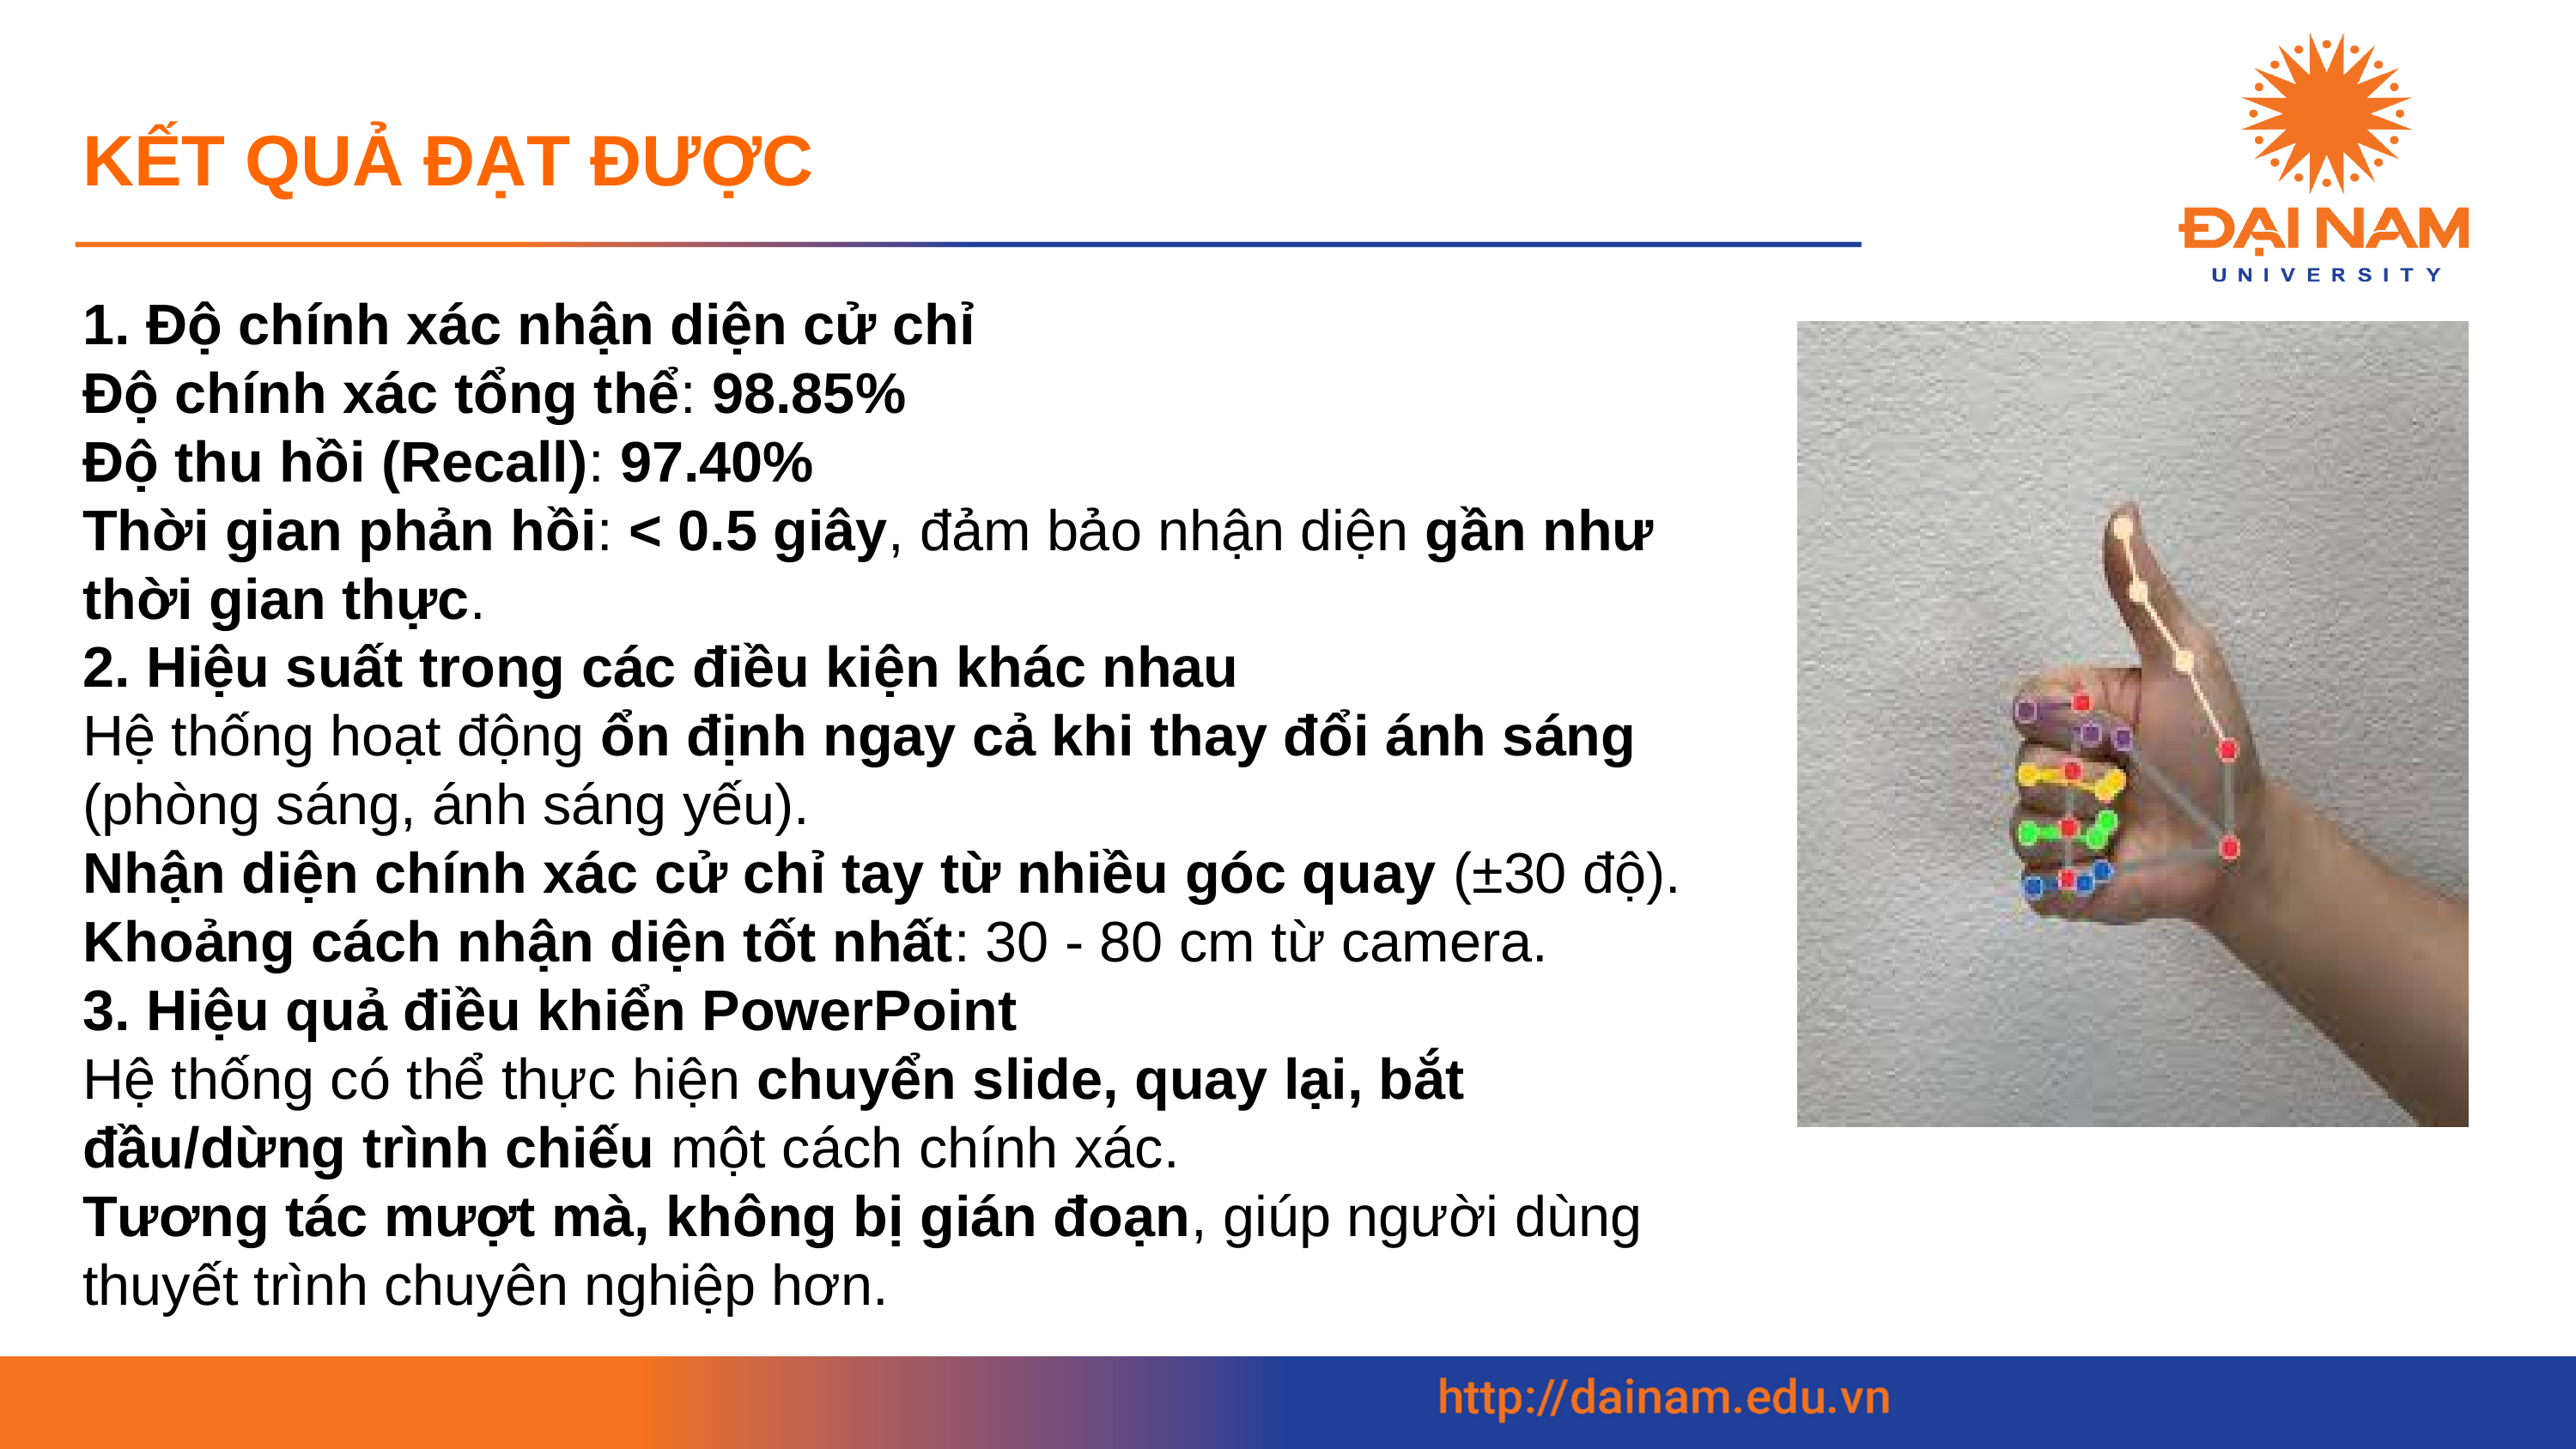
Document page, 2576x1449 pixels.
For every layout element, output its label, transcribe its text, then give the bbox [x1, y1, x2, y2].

picture [75, 241, 1862, 247]
text_box [0, 1356, 2576, 1449]
text_box KẾT QUẢ ĐẠT ĐƯỢC [70, 107, 1941, 207]
picture [1797, 321, 2470, 1127]
text_box 1. Độ chính xác nhận diện cử chỉ Độ chính xác tổng thể: 98.85% Độ thu hồi (Recall): 97.40% Thời gian phản hồi: < 0.5 giây, đảm bảo nhận diện gần như thời gian thực. 2. Hiệu suất trong các điều kiện khác nhau Hệ thống hoạt động ổn định ngay cả khi thay đổi ánh sáng (phòng sáng, ánh sáng yếu). Nhận diện chính xác cử chỉ tay từ nhiều góc quay (±30 độ). Khoảng cách nhận diện tốt nhất: 30 - 80 cm từ camera. 3. Hiệu quả điều khiển PowerPoint Hệ thống có thể thực hiện chuyển slide, quay lại, bắt đầu/dừng trình chiếu một cách chính xác. Tương tác mượt mà, không bị gián đoạn, giúp người dùng thuyết trình chuyên nghiệp hơn. [70, 281, 1717, 1324]
text_box [2178, 33, 2469, 282]
